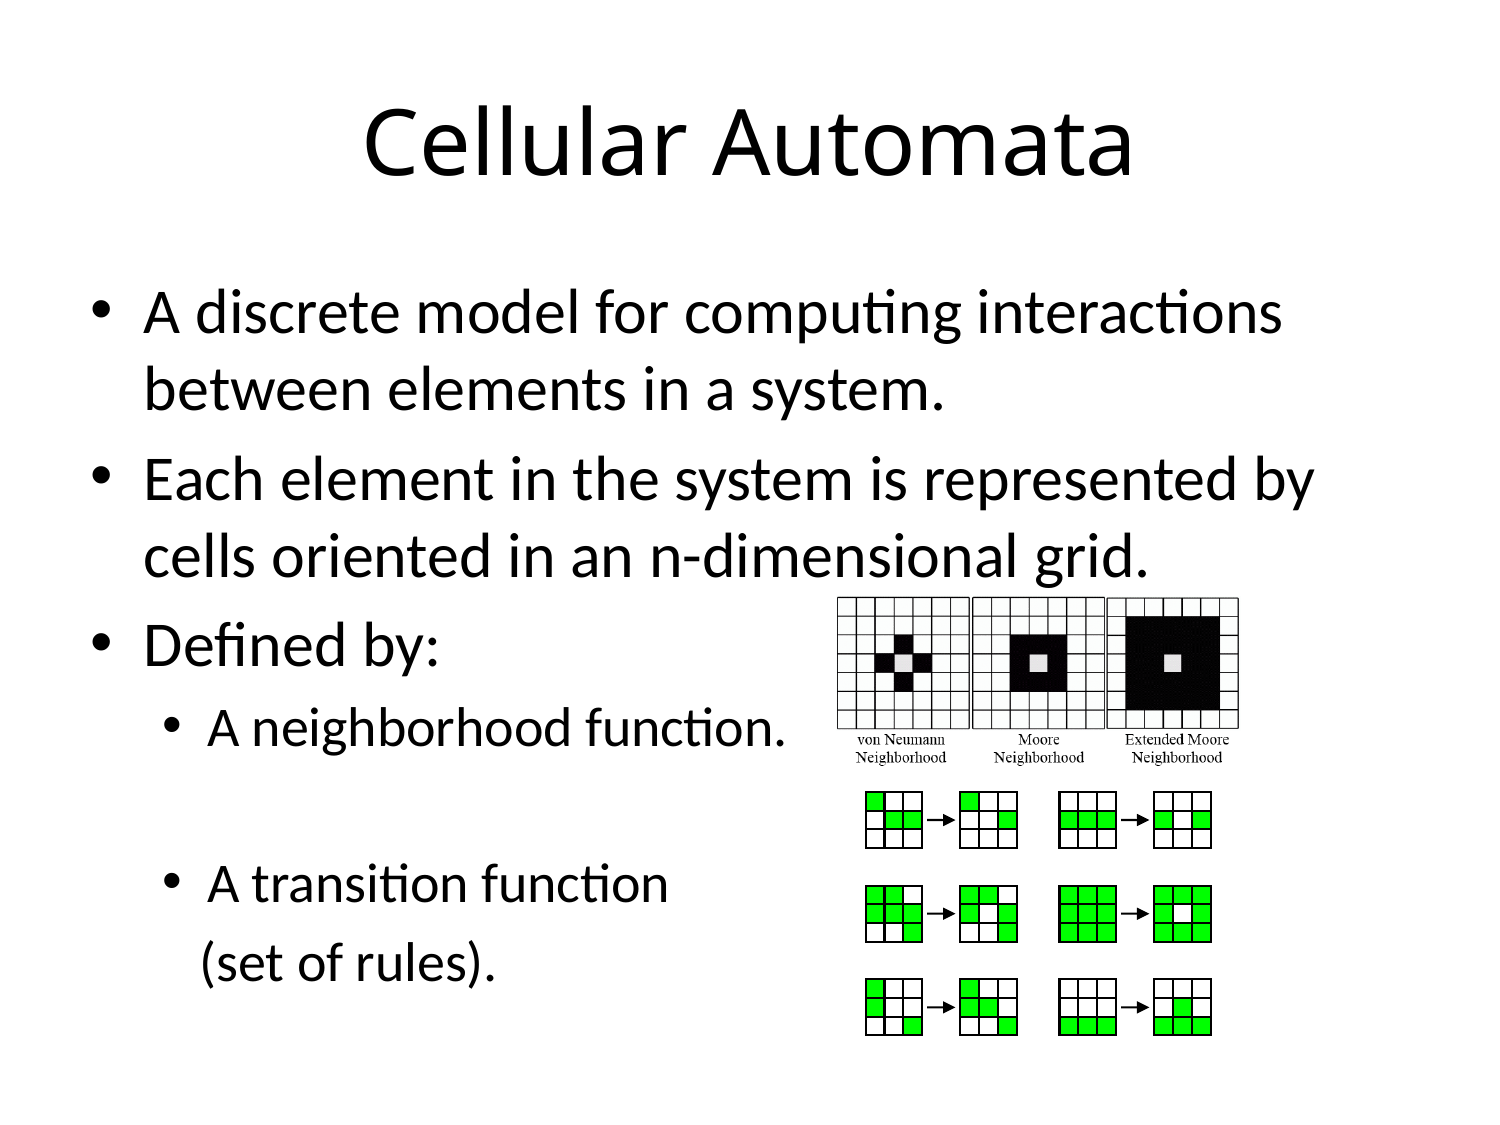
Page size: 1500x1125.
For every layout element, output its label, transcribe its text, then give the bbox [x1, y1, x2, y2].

list A discrete model for computing interactions between elements in a system. Each element in the system is represented by cells oriented in an n-dimensional grid. Defined by: A neighborhood function. A transition function (set of rules). [75, 262, 1425, 1005]
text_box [865, 791, 1212, 1036]
picture [831, 590, 1244, 770]
title Cellular Automata [75, 45, 1425, 233]
